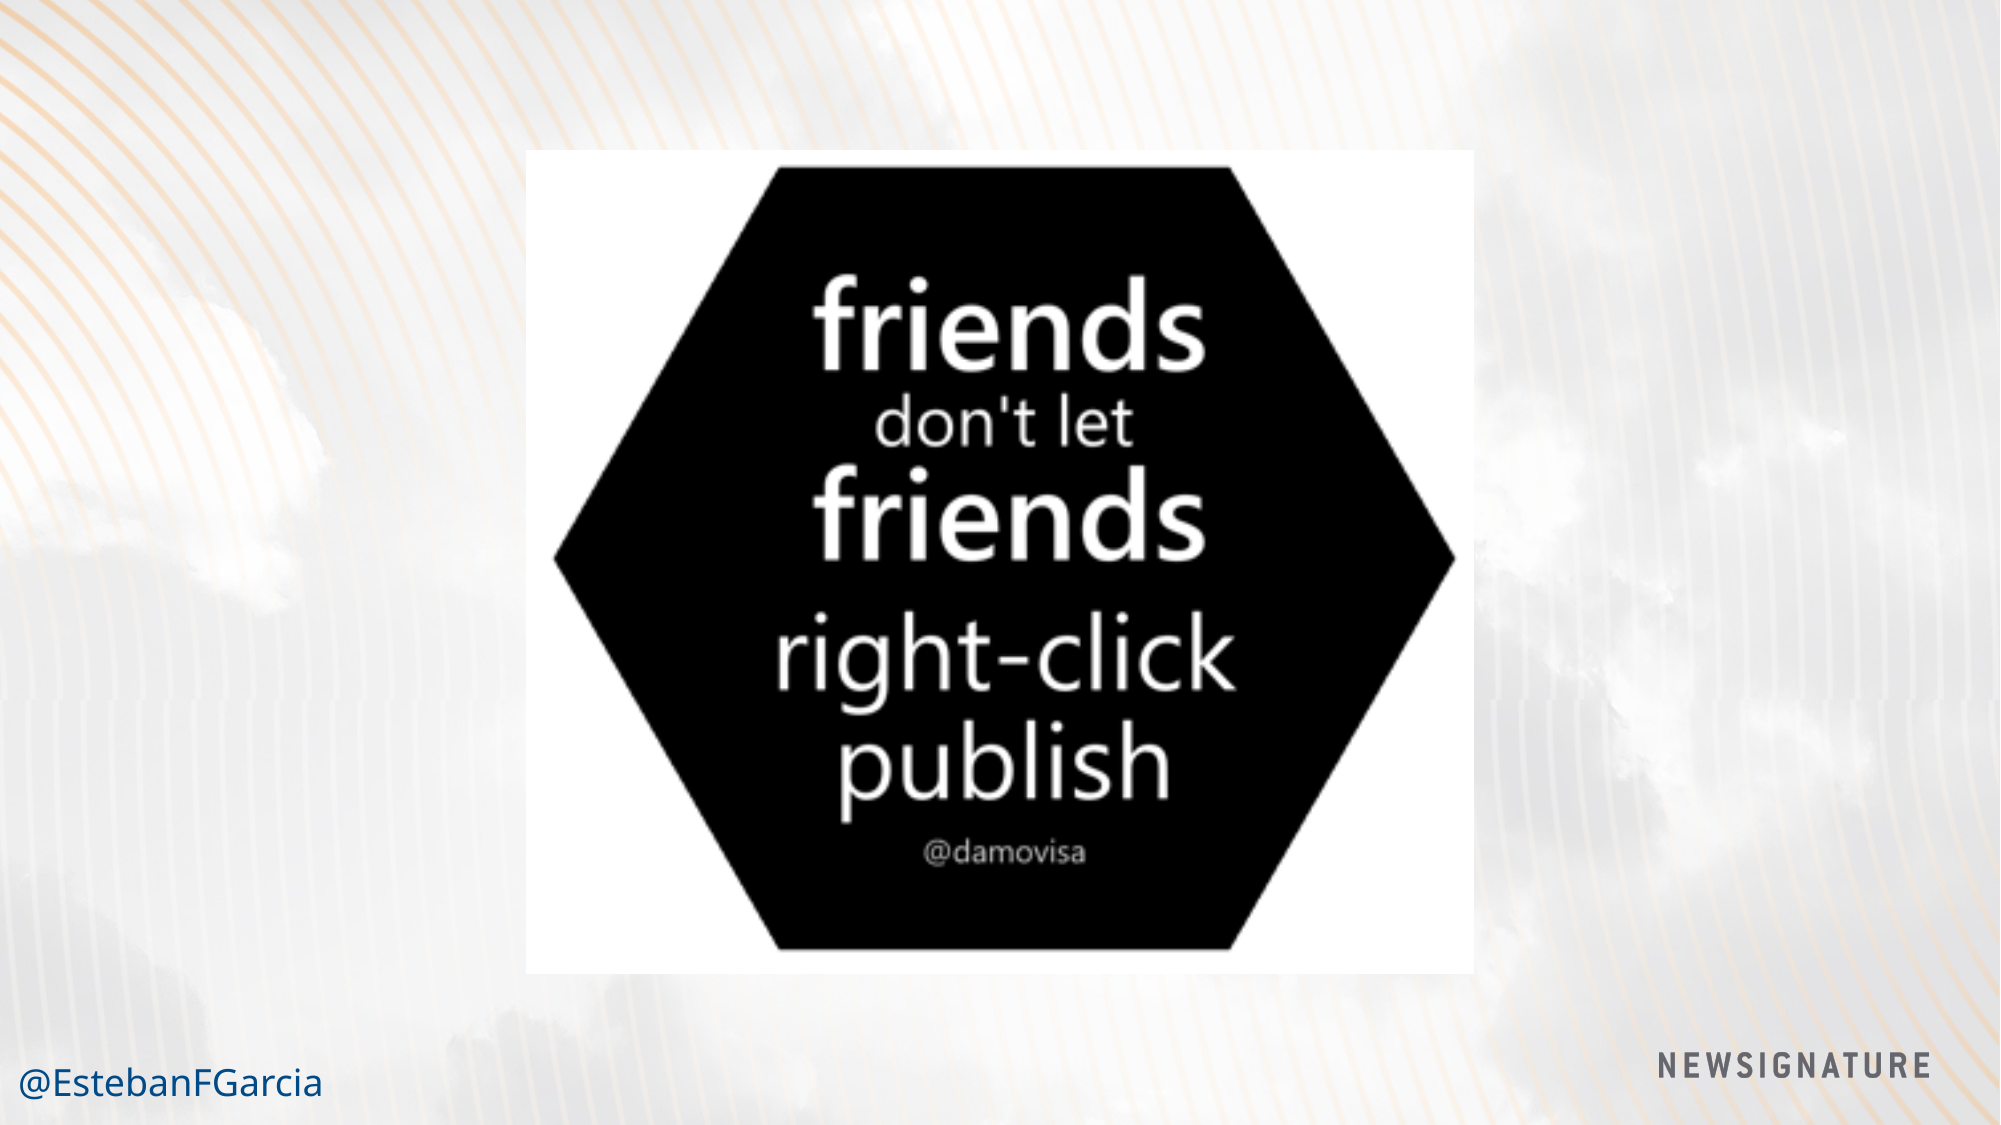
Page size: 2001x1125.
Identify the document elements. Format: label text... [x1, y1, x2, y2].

picture [0, 0, 2000, 1125]
text_box @EstebanFGarcia [3, 1051, 339, 1112]
